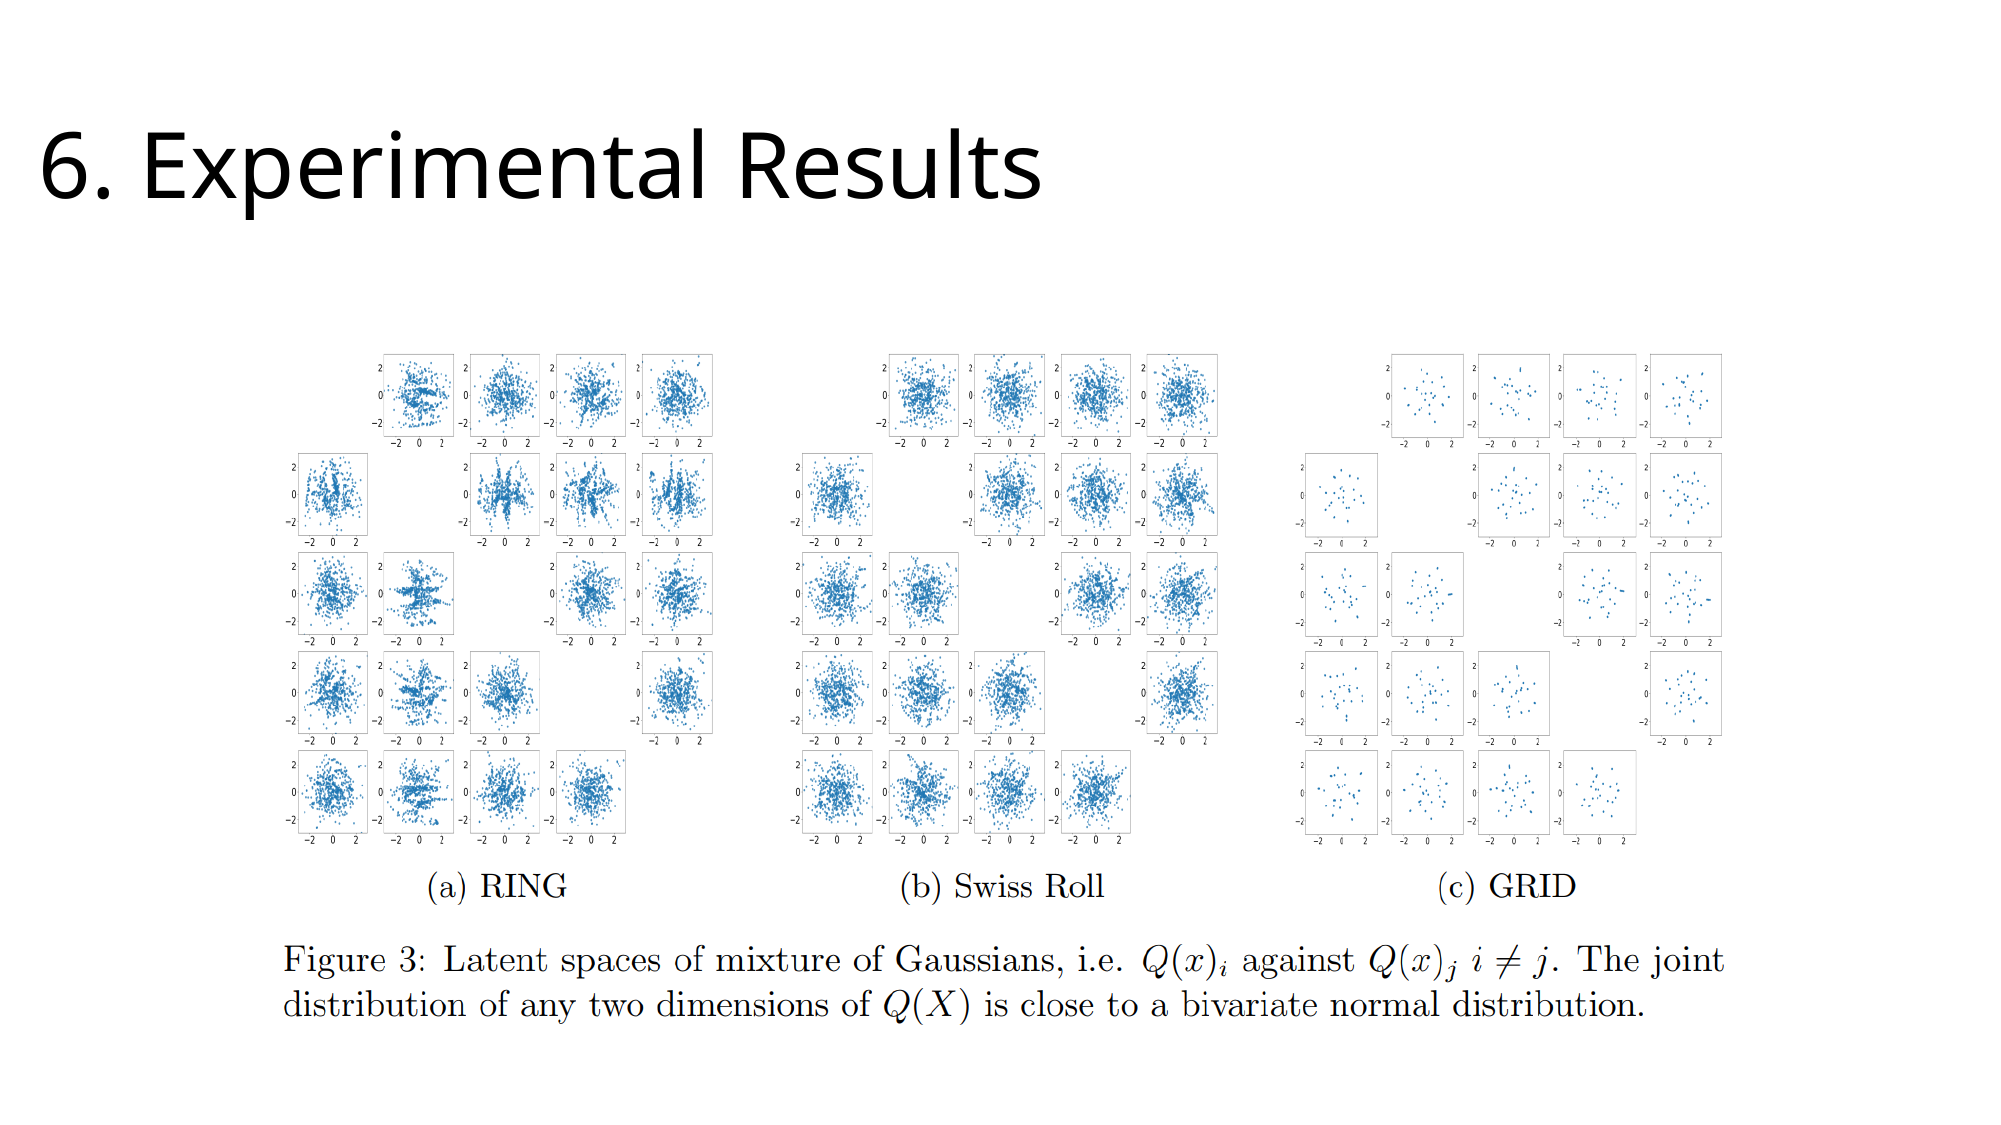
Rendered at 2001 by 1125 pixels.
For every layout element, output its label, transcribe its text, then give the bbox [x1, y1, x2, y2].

picture [246, 288, 1754, 1044]
title 6. Experimental Results [23, 59, 2000, 278]
